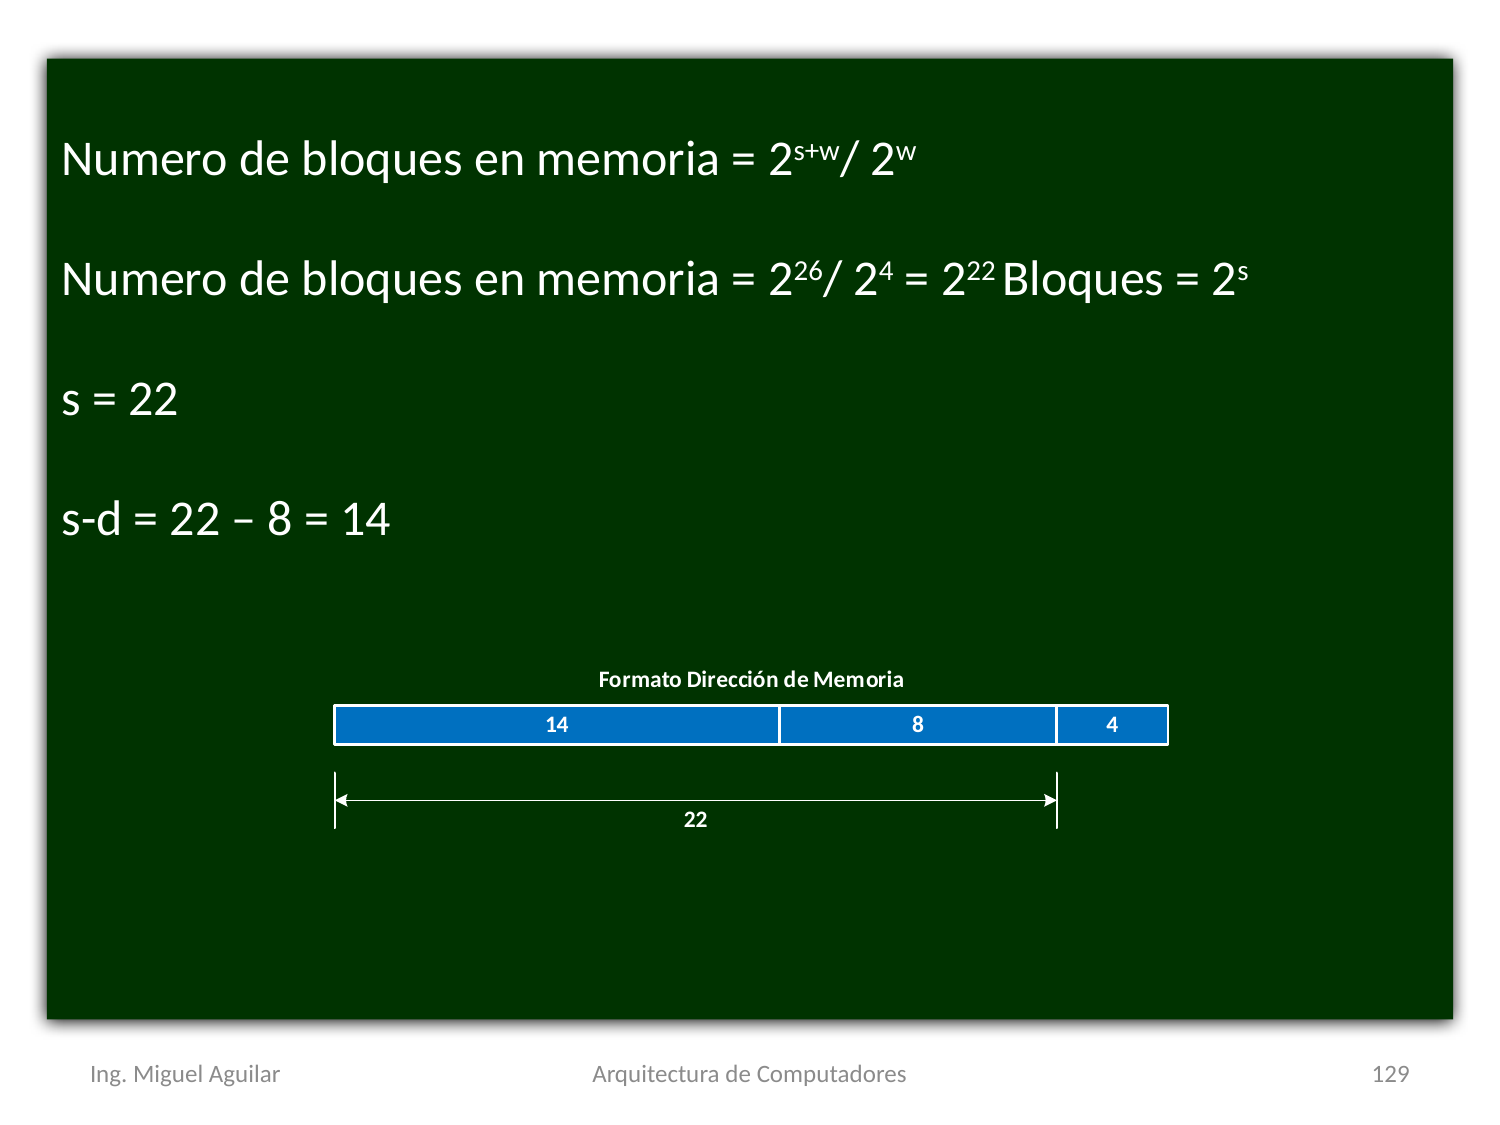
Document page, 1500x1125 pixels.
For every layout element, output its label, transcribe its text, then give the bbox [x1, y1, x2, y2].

footer Arquitectura de Computadores [512, 1042, 988, 1103]
slide_number Ing. Miguel Aguilar [75, 1042, 425, 1103]
picture [330, 656, 1170, 847]
text_box Numero de bloques en memoria = 2s+w/ 2w Numero de bloques en memoria = 226/ 24 = 222 Bloques = 2s s = 22 s-d = 22 – 8 = 14 [45, 56, 1455, 1022]
slide_number 129 [1074, 1042, 1425, 1103]
